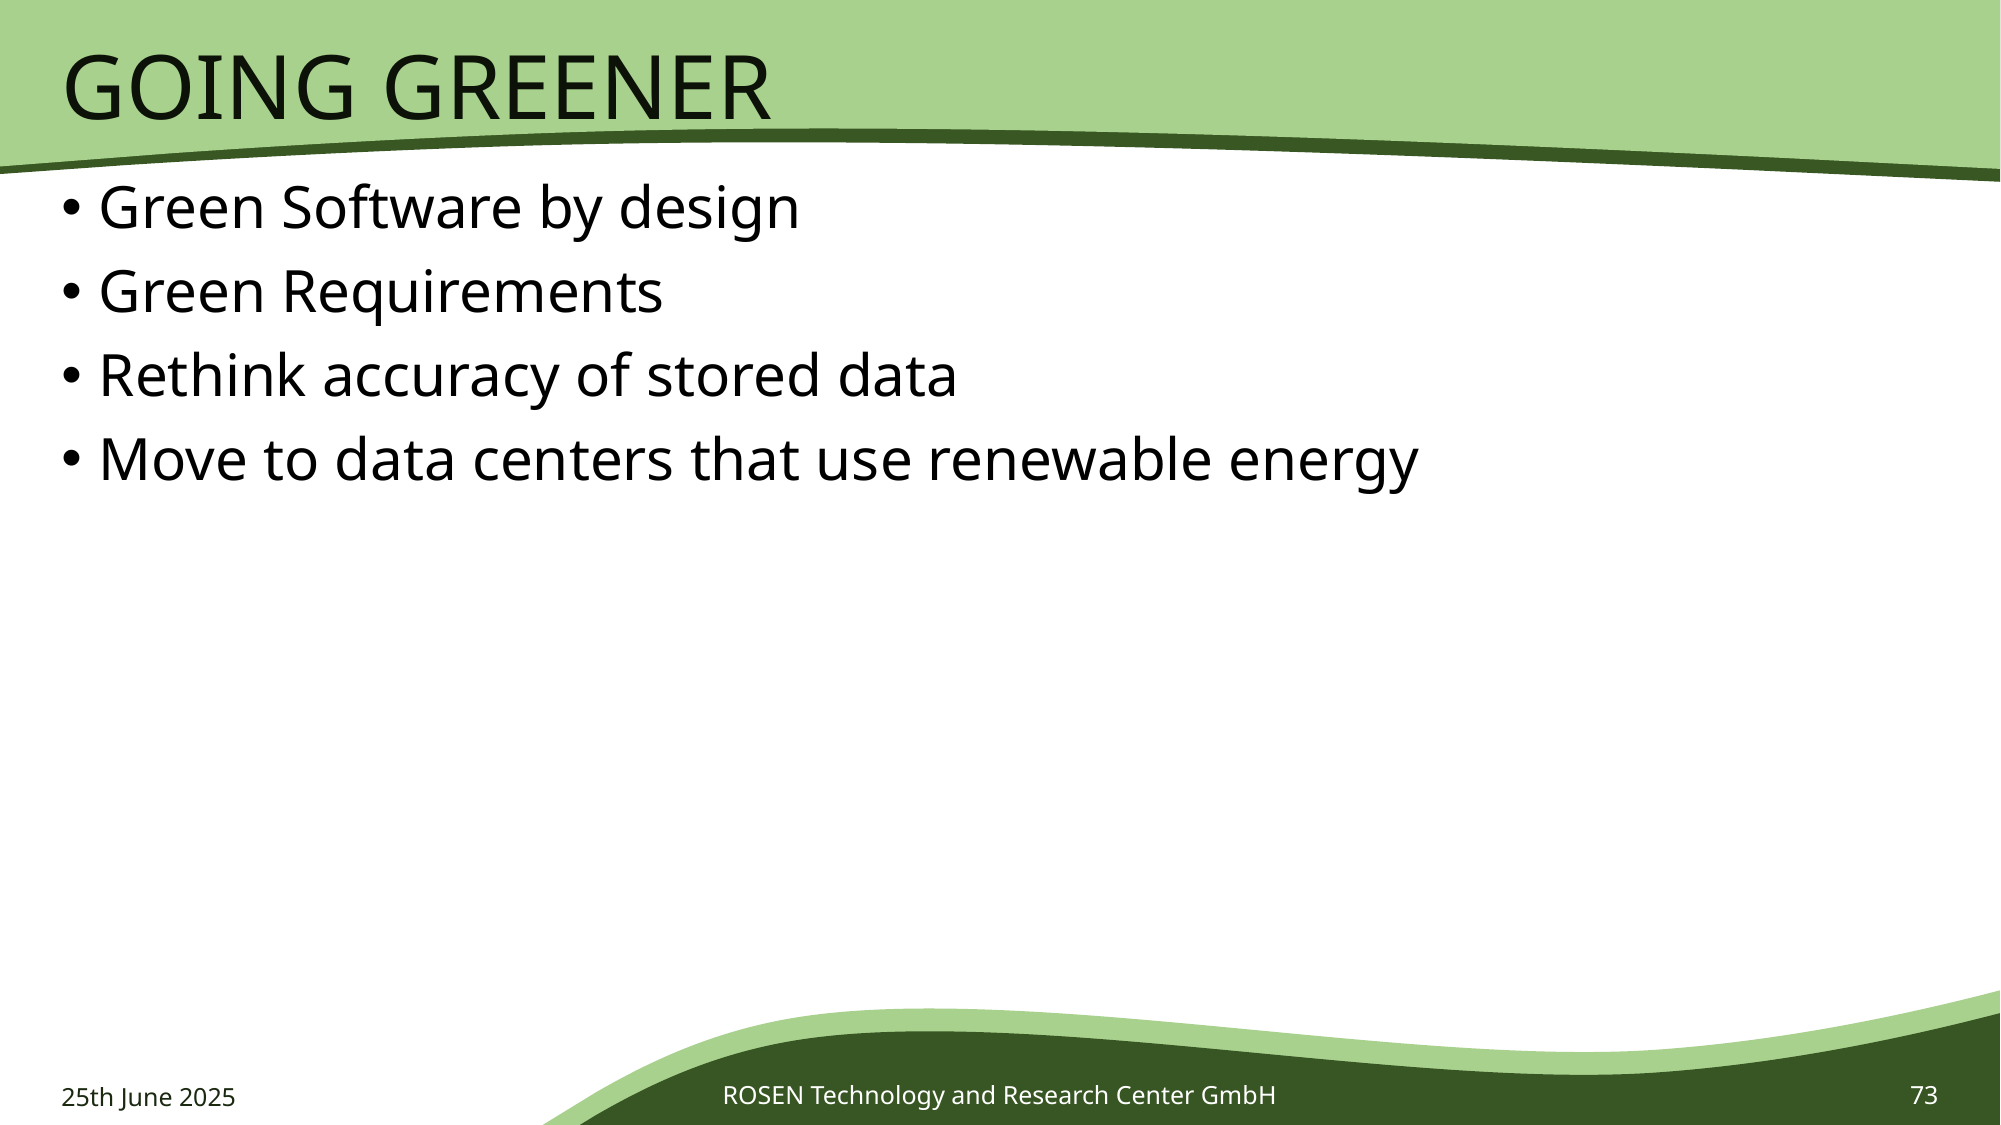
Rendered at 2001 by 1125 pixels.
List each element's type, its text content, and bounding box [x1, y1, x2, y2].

title Going Greener [46, 34, 1954, 146]
footer ROSEN Technology and Research Center GmbH [410, 1066, 1590, 1125]
list Green Software by design Green Requirements Rethink accuracy of stored data Move to data centers that use renewable energy [46, 170, 1954, 1092]
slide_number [46, 1066, 290, 1125]
slide_number 73 [1751, 1066, 1954, 1125]
